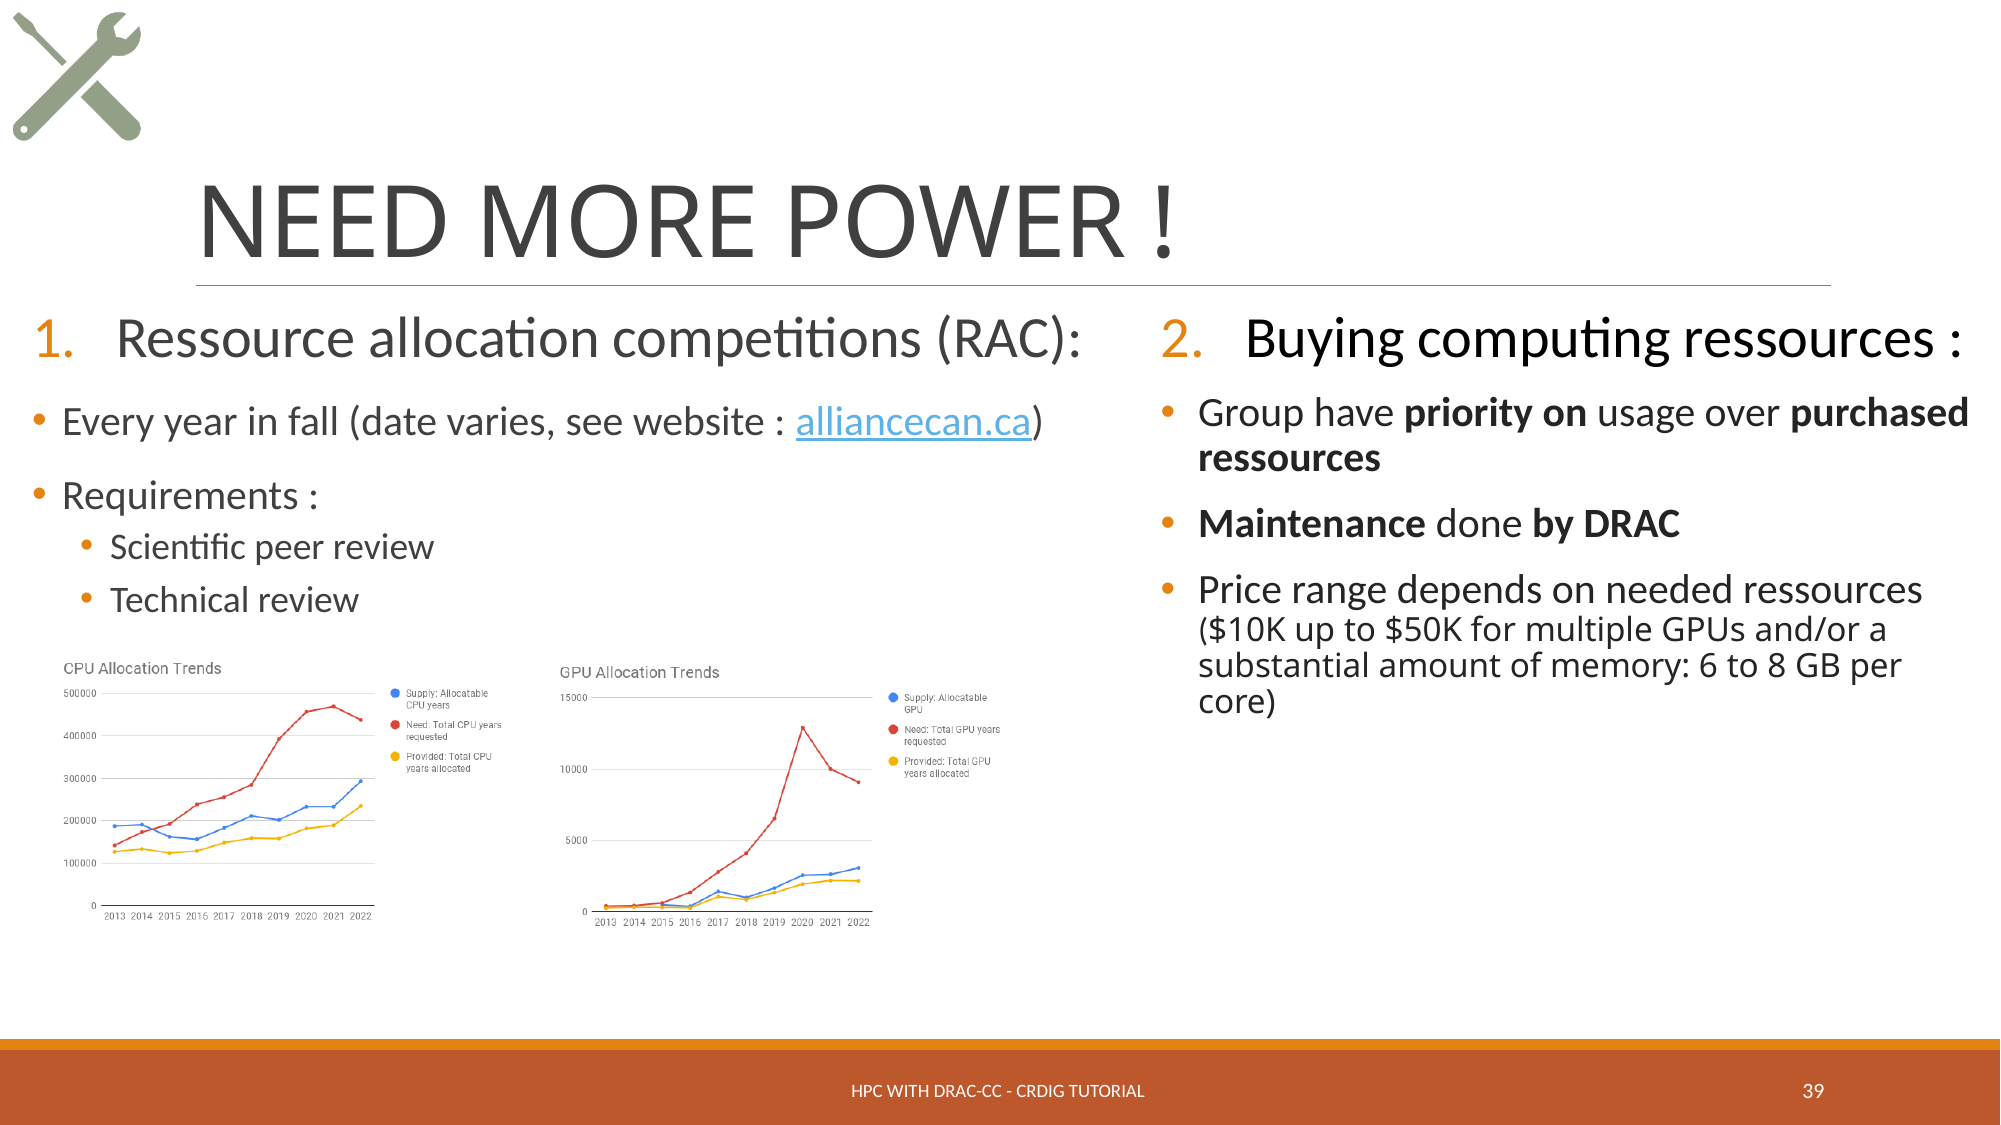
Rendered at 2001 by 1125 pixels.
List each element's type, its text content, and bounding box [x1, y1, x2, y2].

slide_number 39 [1624, 1059, 1840, 1120]
list Ressource allocation competitions (RAC): Every year in fall (date varies, see website : alliancecan.ca) Requirements : Scientific peer review Technical review [32, 299, 1102, 769]
footer HPC with DRAC-CC - CRDIG Tutorial [604, 1059, 1396, 1120]
picture [56, 655, 513, 932]
text_box [0, 0, 154, 154]
title NEED MORE POWER ! [180, 47, 1830, 285]
text_box Buying computing ressources : Group have priority on usage over purchased ressources Maintenance done by DRAC Price range depends on needed ressources ($10K up to $50K for multiple GPUs and/or a substantial amount of memory: 6 to 8 GB per core) [1145, 299, 1988, 1014]
picture [552, 655, 1011, 943]
